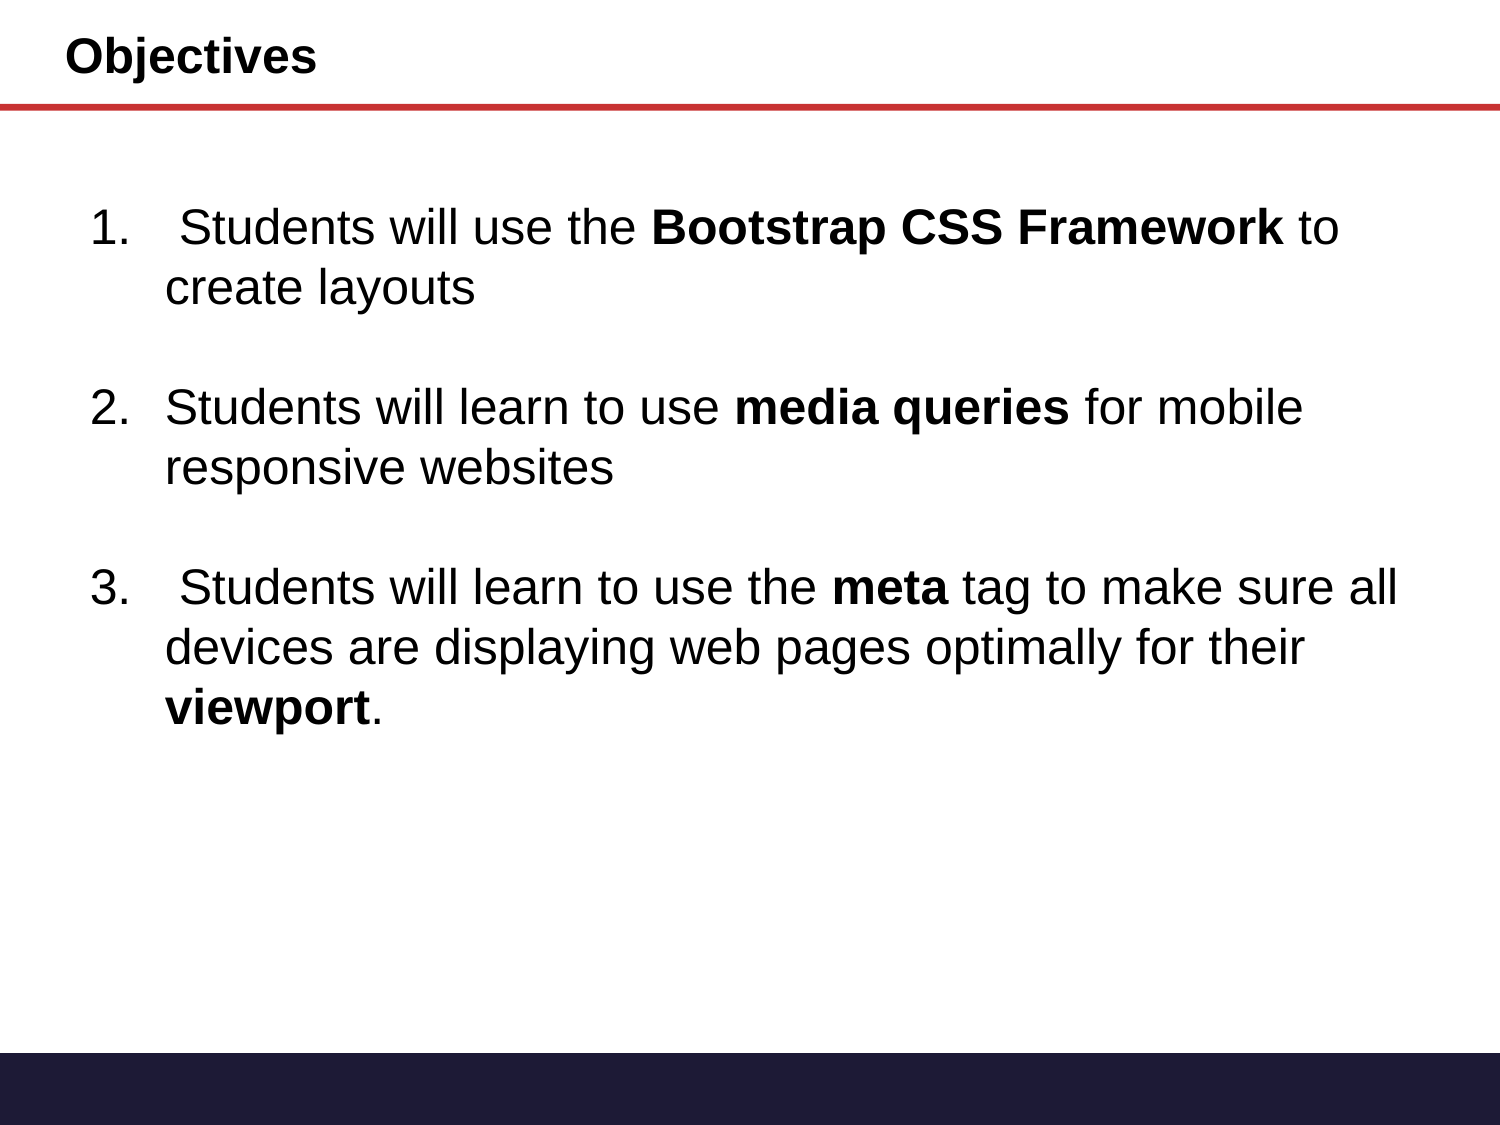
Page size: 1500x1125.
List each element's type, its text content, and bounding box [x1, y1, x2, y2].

text_box Objectives [50, 0, 948, 108]
text_box Students will use the Bootstrap CSS Framework to create layouts Students will learn to use media queries for mobile responsive websites Students will learn to use the meta tag to make sure all devices are displaying web pages optimally for their viewport. [74, 187, 1450, 952]
